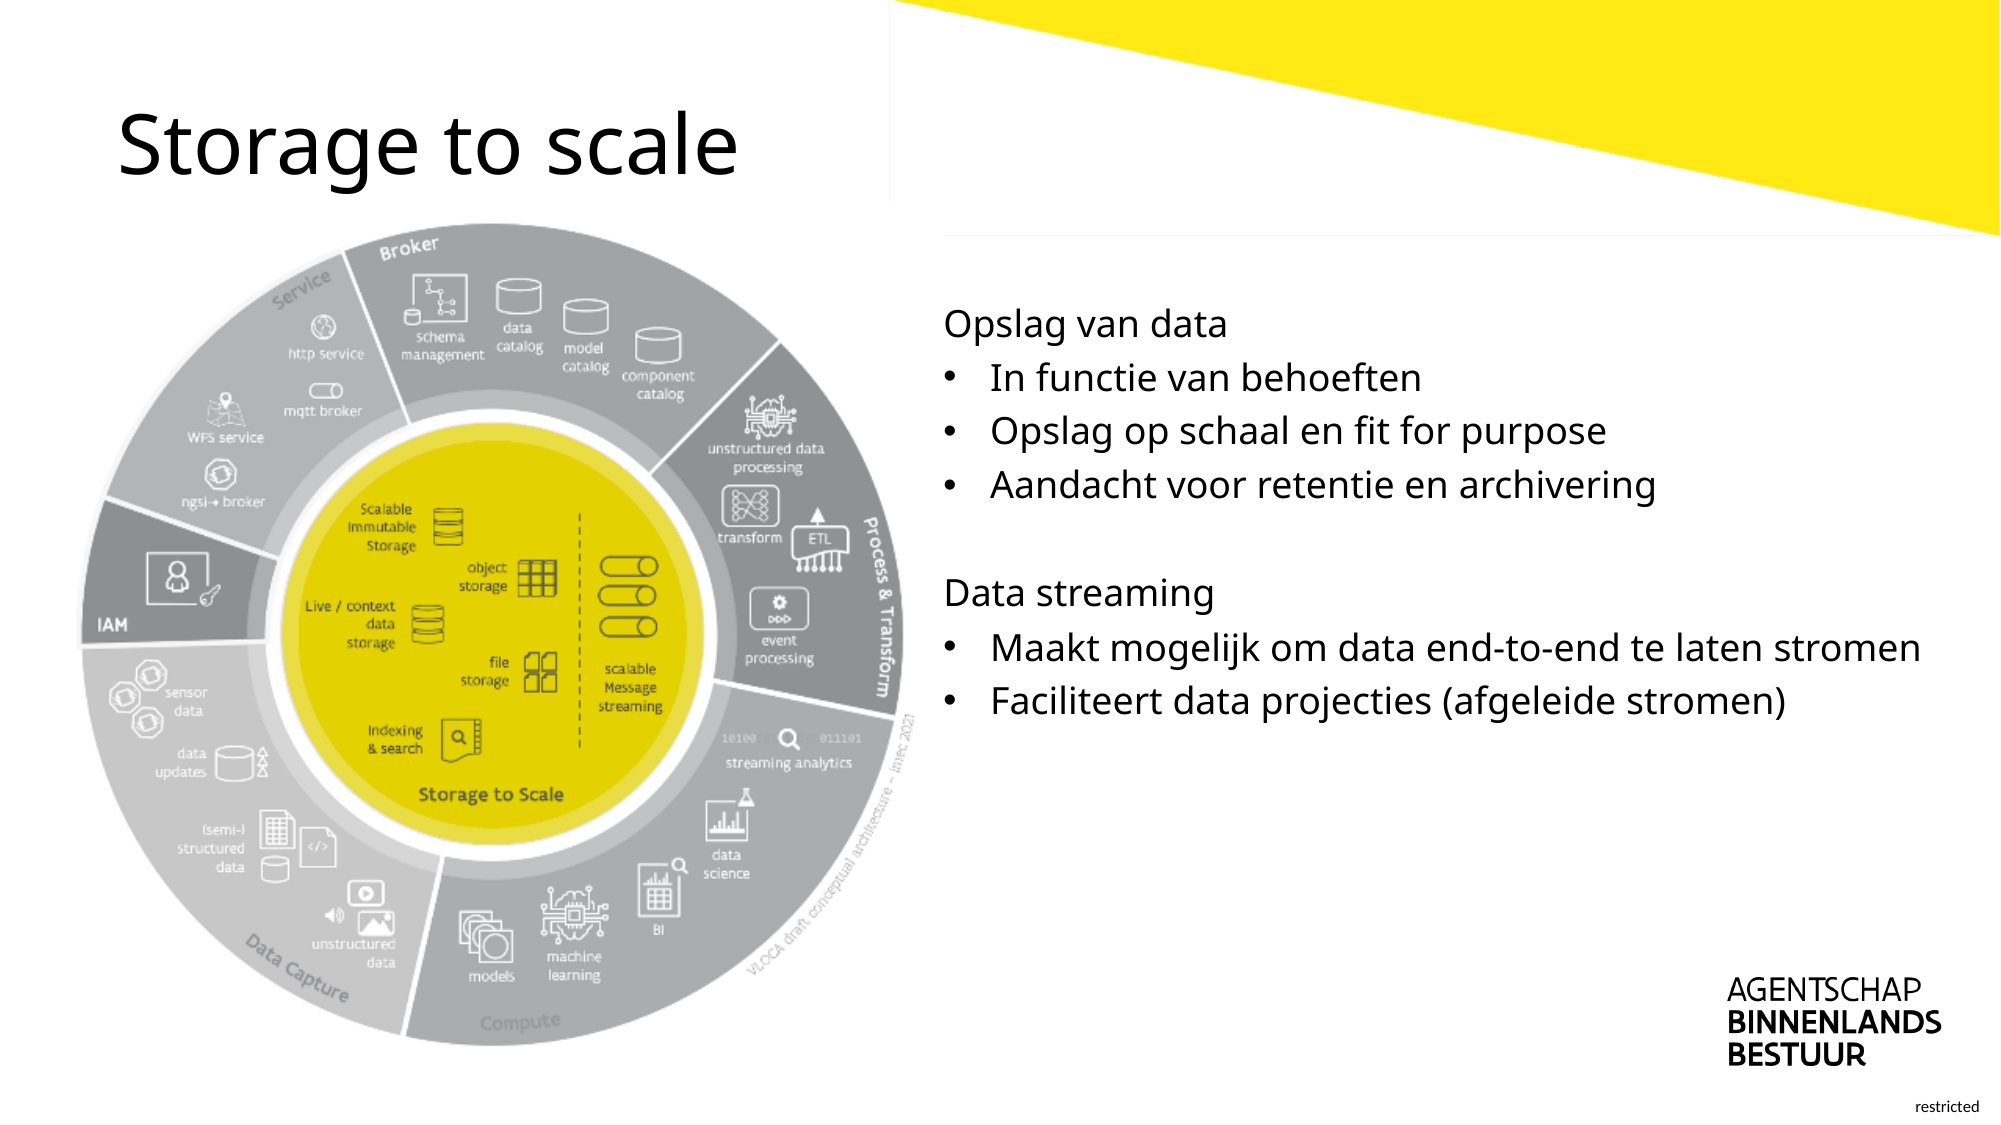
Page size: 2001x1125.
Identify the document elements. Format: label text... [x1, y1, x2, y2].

list Opslag van data In functie van behoeften Opslag op schaal en fit for purpose Aandacht voor retentie en archivering Data streaming Maakt mogelijk om data end-to-end te laten stromen Faciliteert data projecties (afgeleide stromen) [944, 290, 1951, 941]
picture [889, 0, 2000, 236]
title Storage to scale [117, 58, 1882, 236]
picture [50, 202, 944, 1094]
picture [1726, 977, 1942, 1066]
